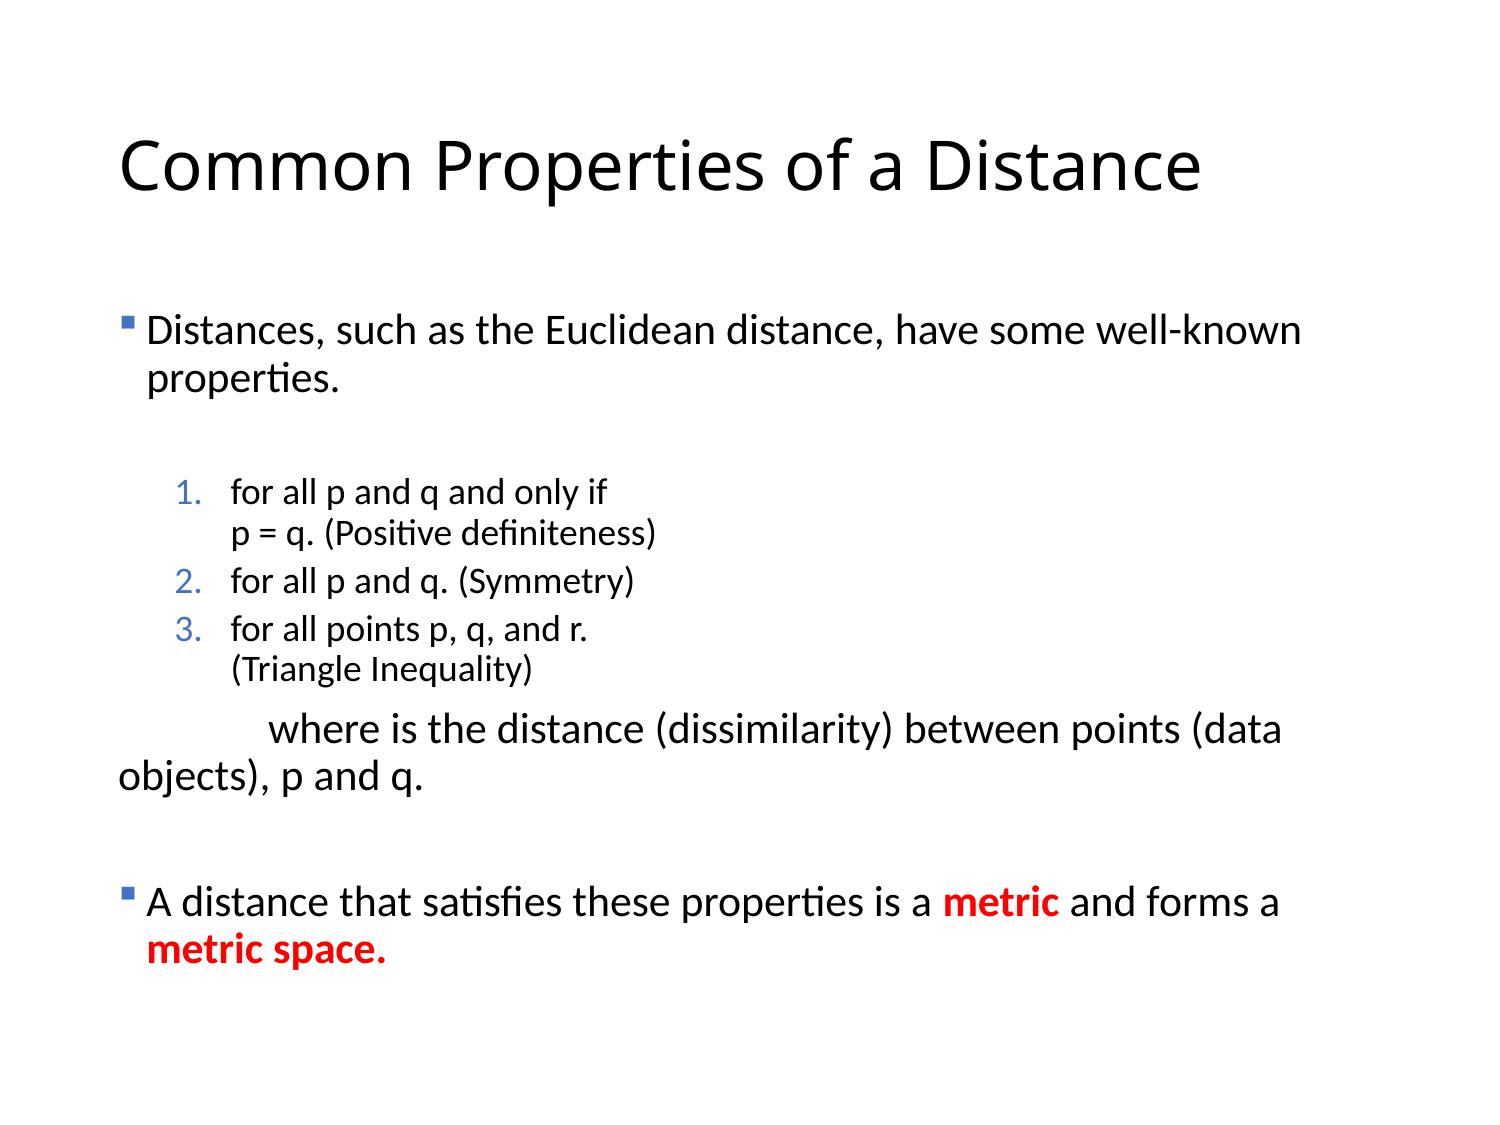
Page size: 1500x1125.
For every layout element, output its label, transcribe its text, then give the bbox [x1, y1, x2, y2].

title Common Properties of a Distance [103, 59, 1397, 278]
